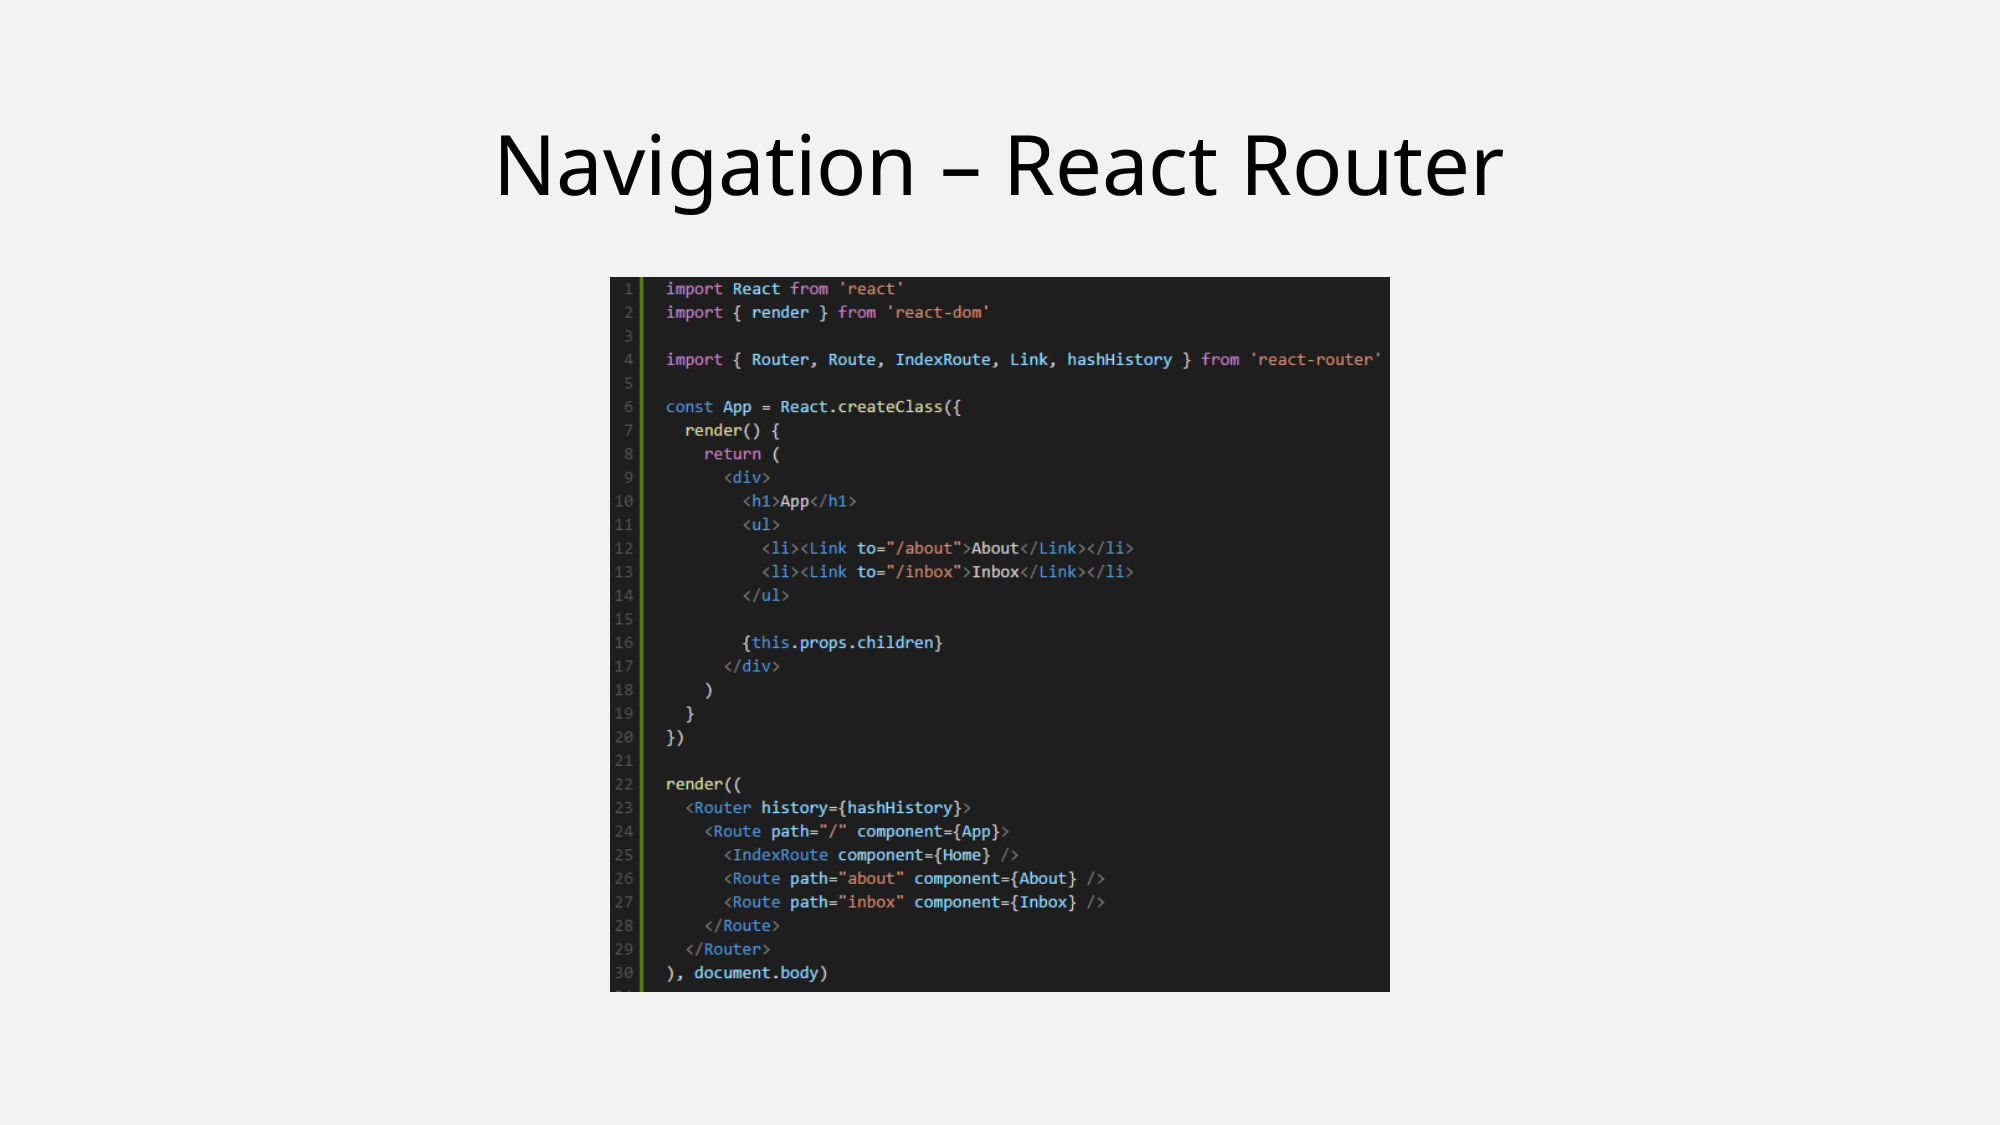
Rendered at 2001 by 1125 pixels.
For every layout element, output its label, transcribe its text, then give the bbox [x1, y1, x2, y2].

title Navigation – React Router [137, 59, 1863, 278]
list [610, 277, 1390, 992]
